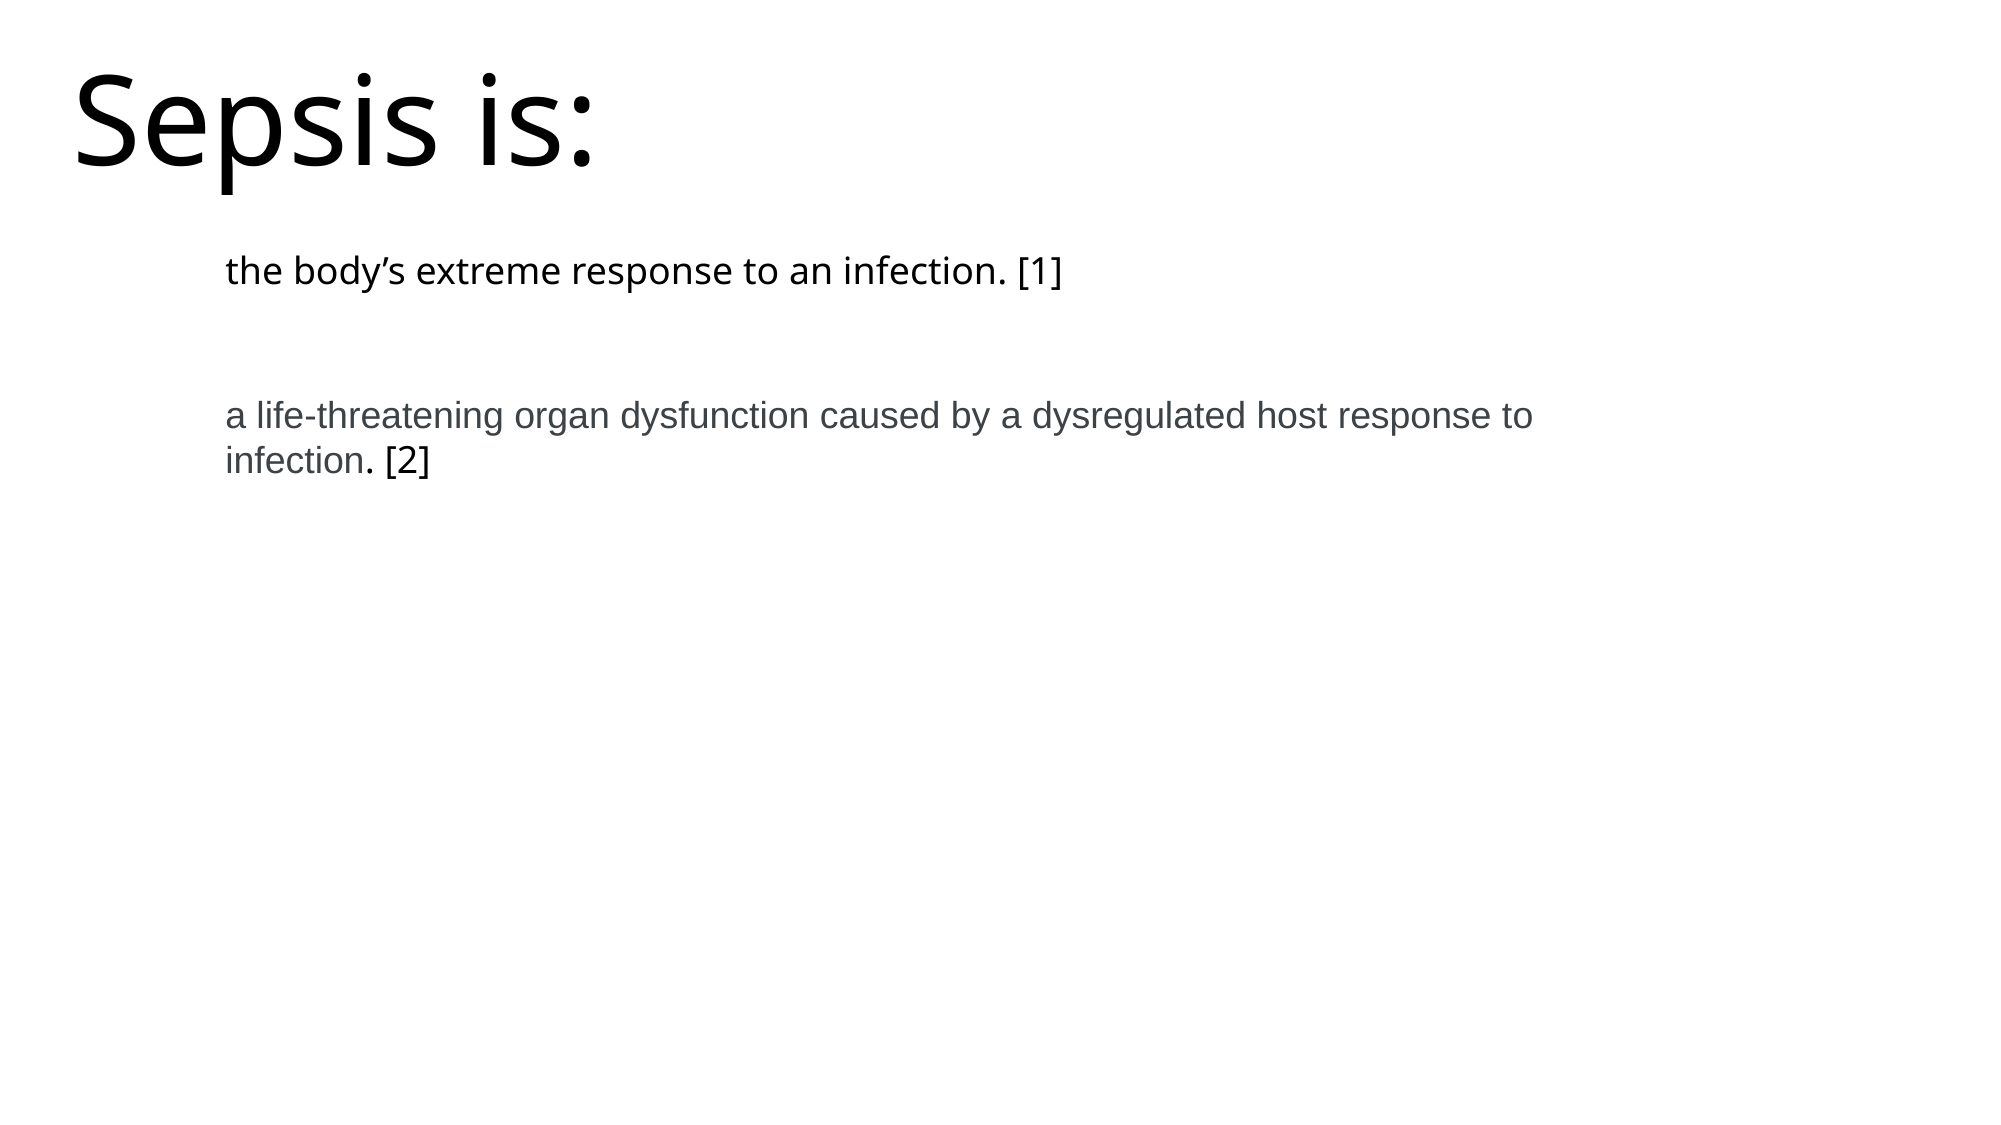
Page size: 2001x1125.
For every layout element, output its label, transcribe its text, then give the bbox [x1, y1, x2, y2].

text_box the body’s extreme response to an infection. [1] [210, 239, 1667, 300]
text_box Sepsis is: [57, 33, 1466, 198]
text_box a life-threatening organ dysfunction caused by a dysregulated host response to infection. [2] [210, 383, 1667, 488]
